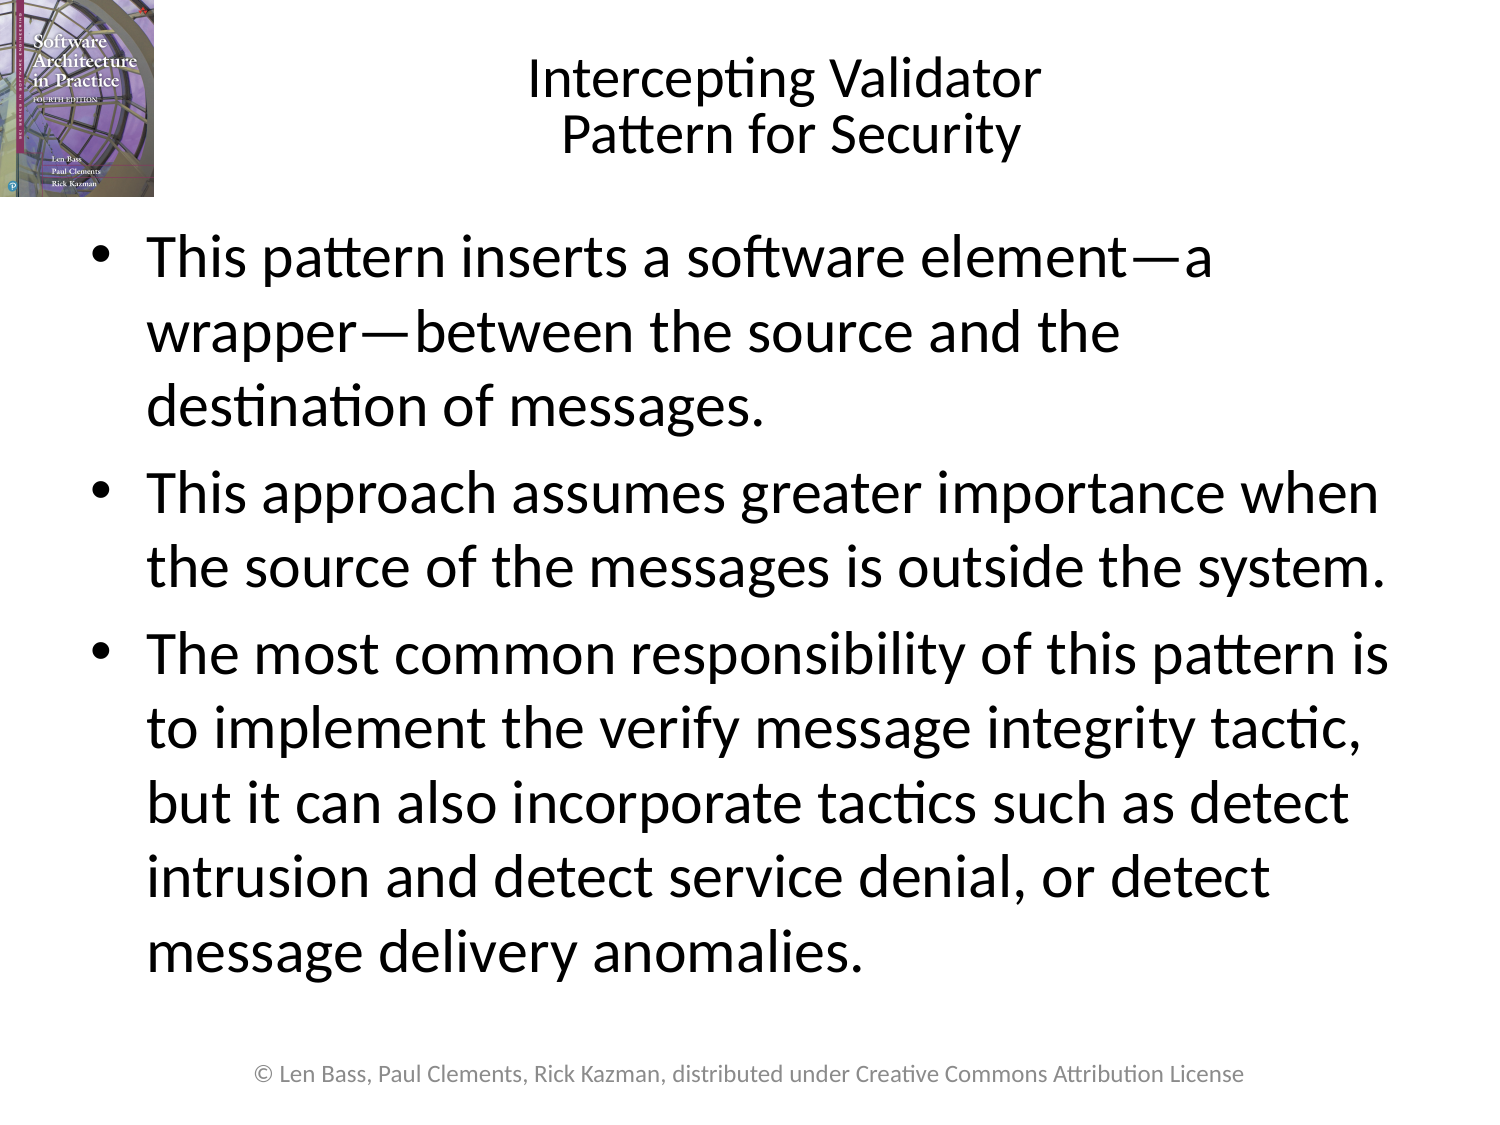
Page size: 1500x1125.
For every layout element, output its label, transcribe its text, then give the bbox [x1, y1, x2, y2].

title Intercepting Validator Pattern for Security [159, 45, 1425, 173]
footer © Len Bass, Paul Clements, Rick Kazman, distributed under Creative Commons Attribution License [230, 1042, 1270, 1103]
list This pattern inserts a software element—a wrapper—between the source and the destination of messages. This approach assumes greater importance when the source of the messages is outside the system. The most common responsibility of this pattern is to implement the verify message integrity tactic, but it can also incorporate tactics such as detect intrusion and detect service denial, or detect message delivery anomalies. [75, 208, 1425, 1005]
picture [0, 0, 154, 197]
